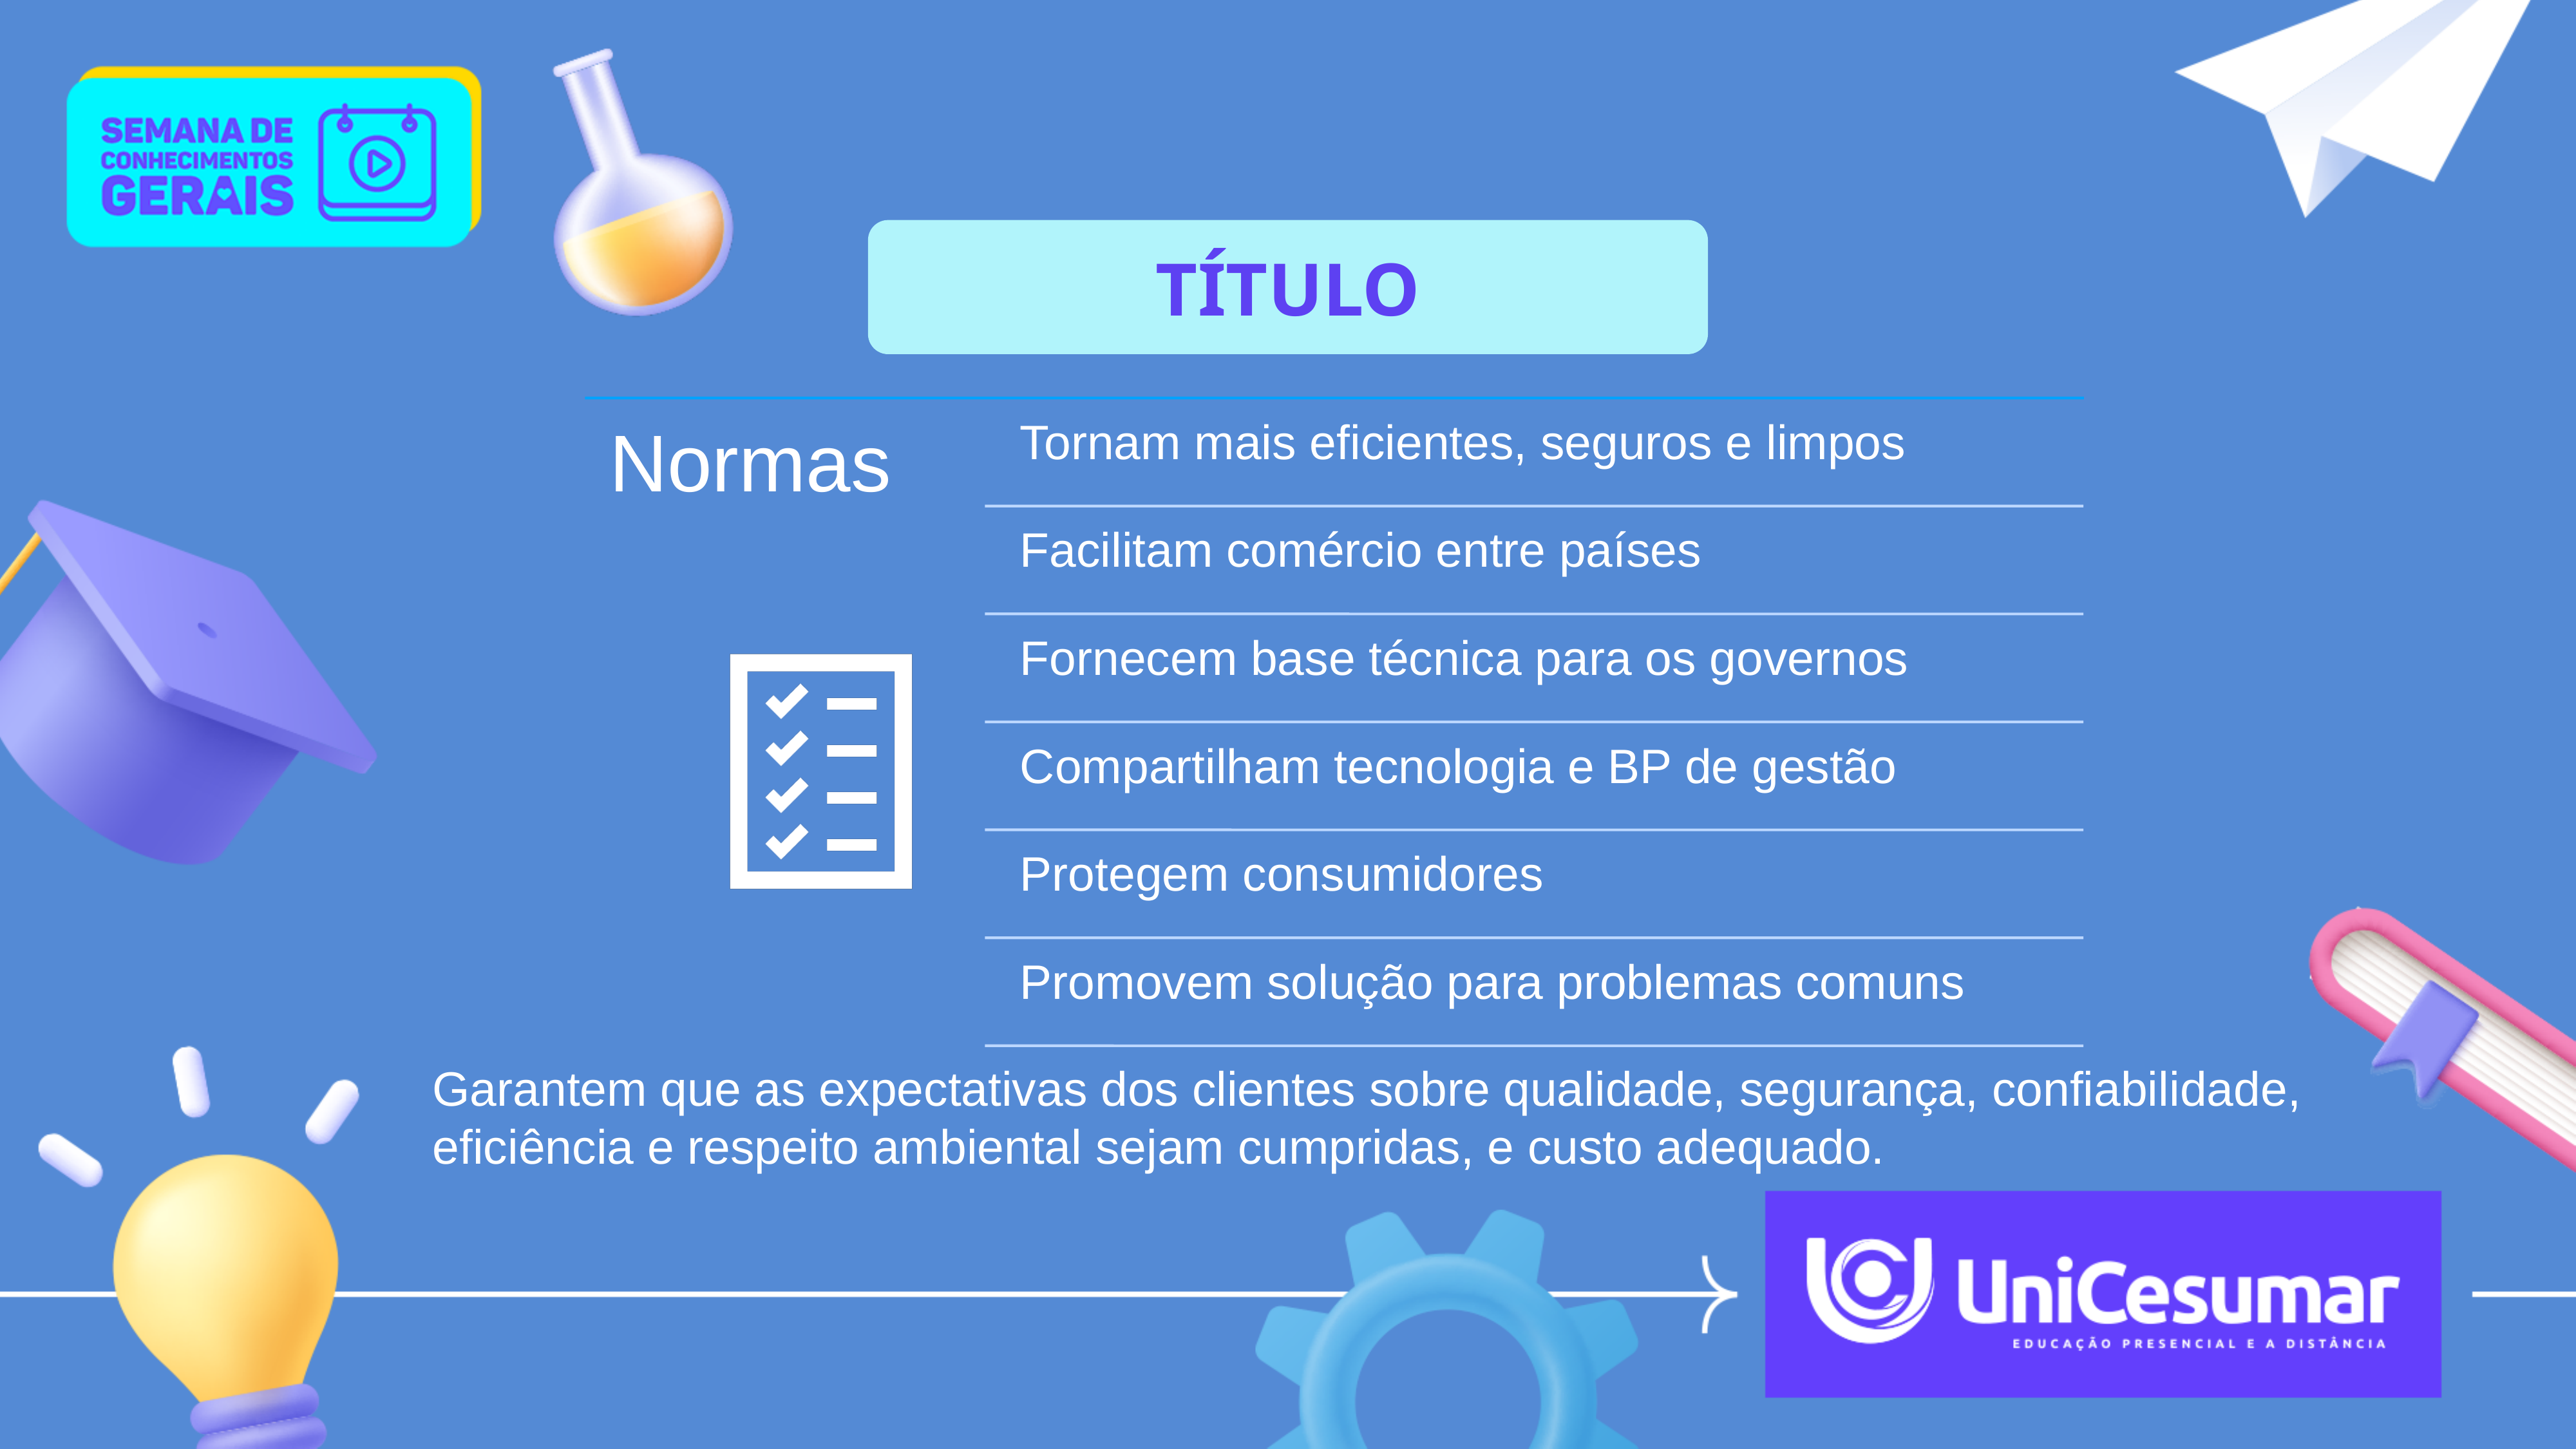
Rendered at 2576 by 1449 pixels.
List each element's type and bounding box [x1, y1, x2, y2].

picture [0, 0, 2576, 1449]
text_box [585, 397, 2085, 1052]
